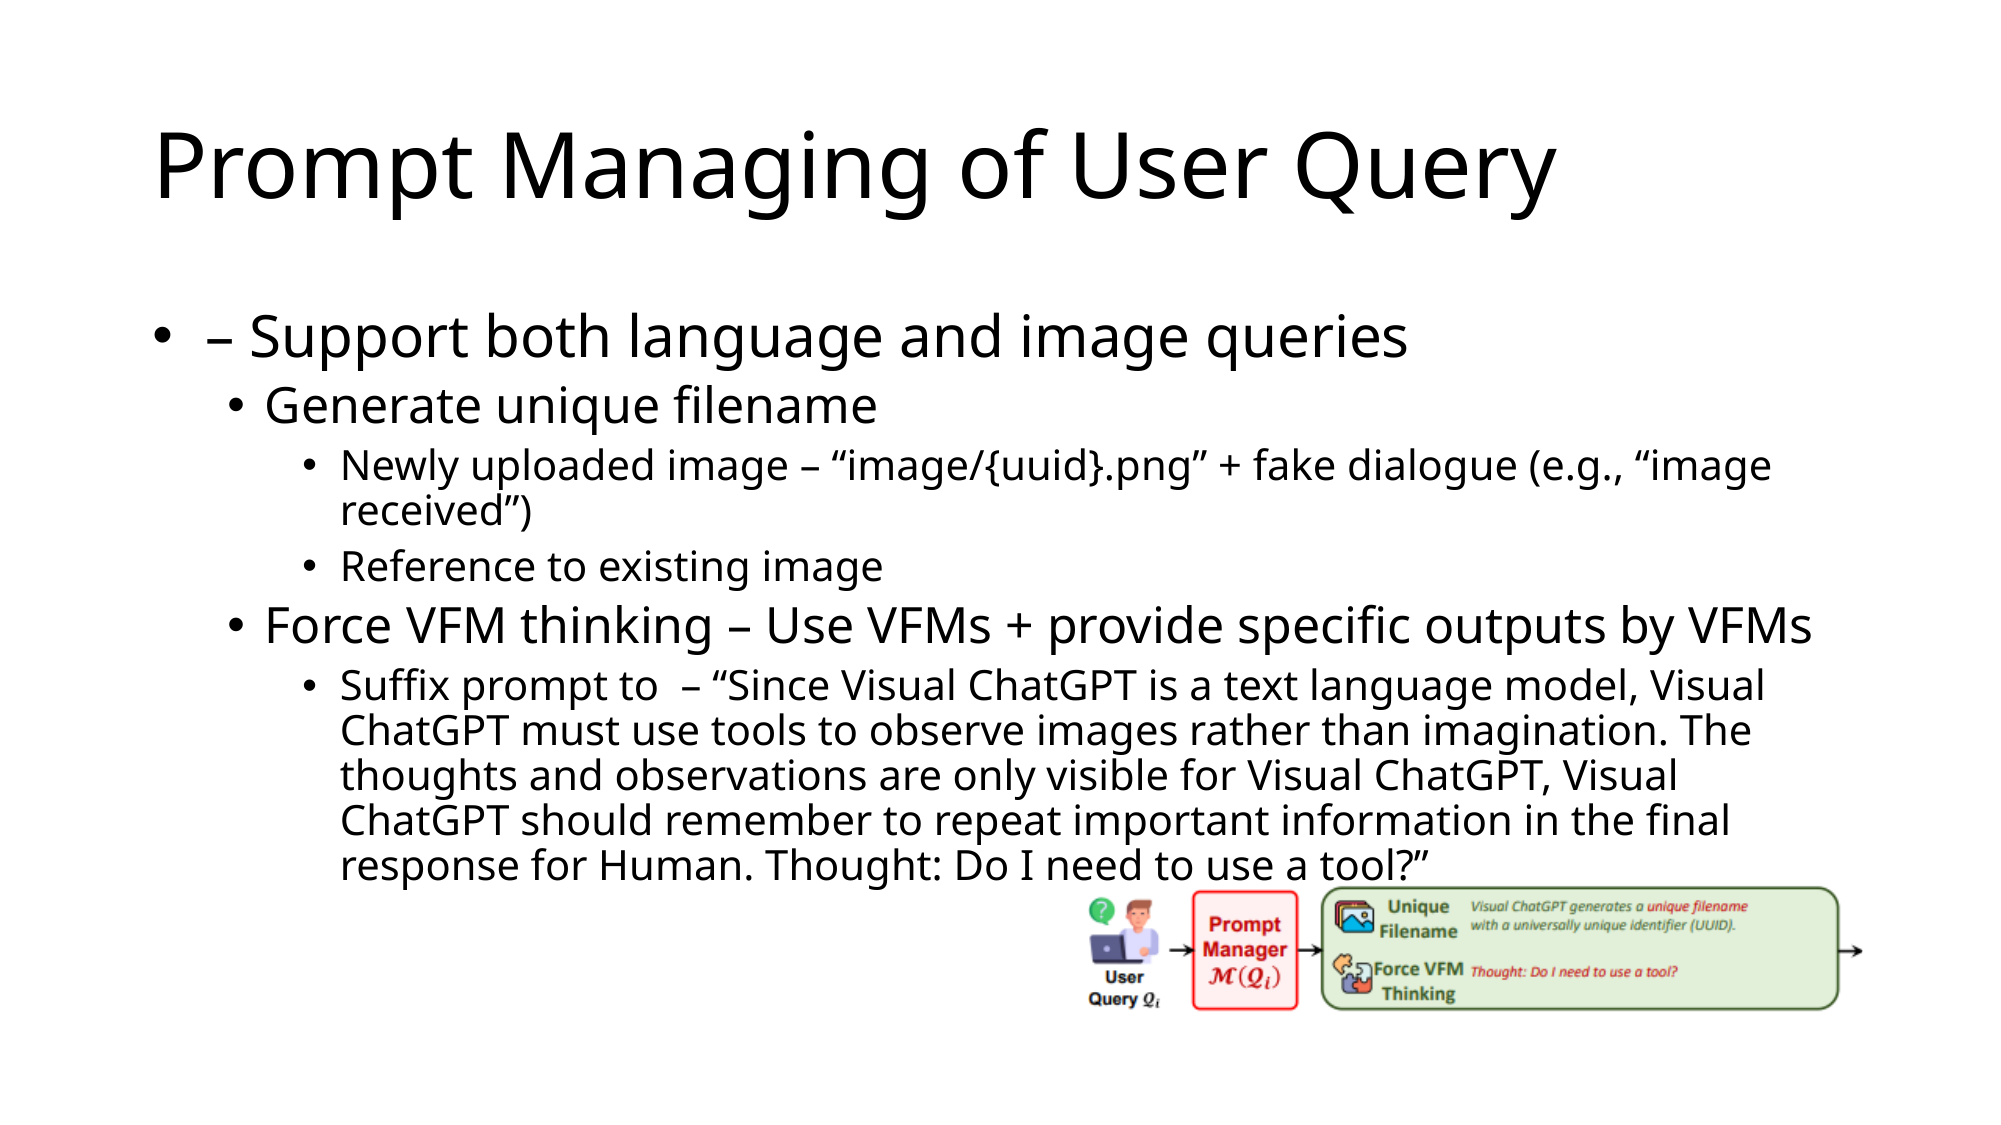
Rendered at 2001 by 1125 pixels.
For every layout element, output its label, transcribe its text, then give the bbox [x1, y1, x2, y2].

picture [1087, 885, 1863, 1014]
title Prompt Managing of User Query [137, 59, 1863, 278]
